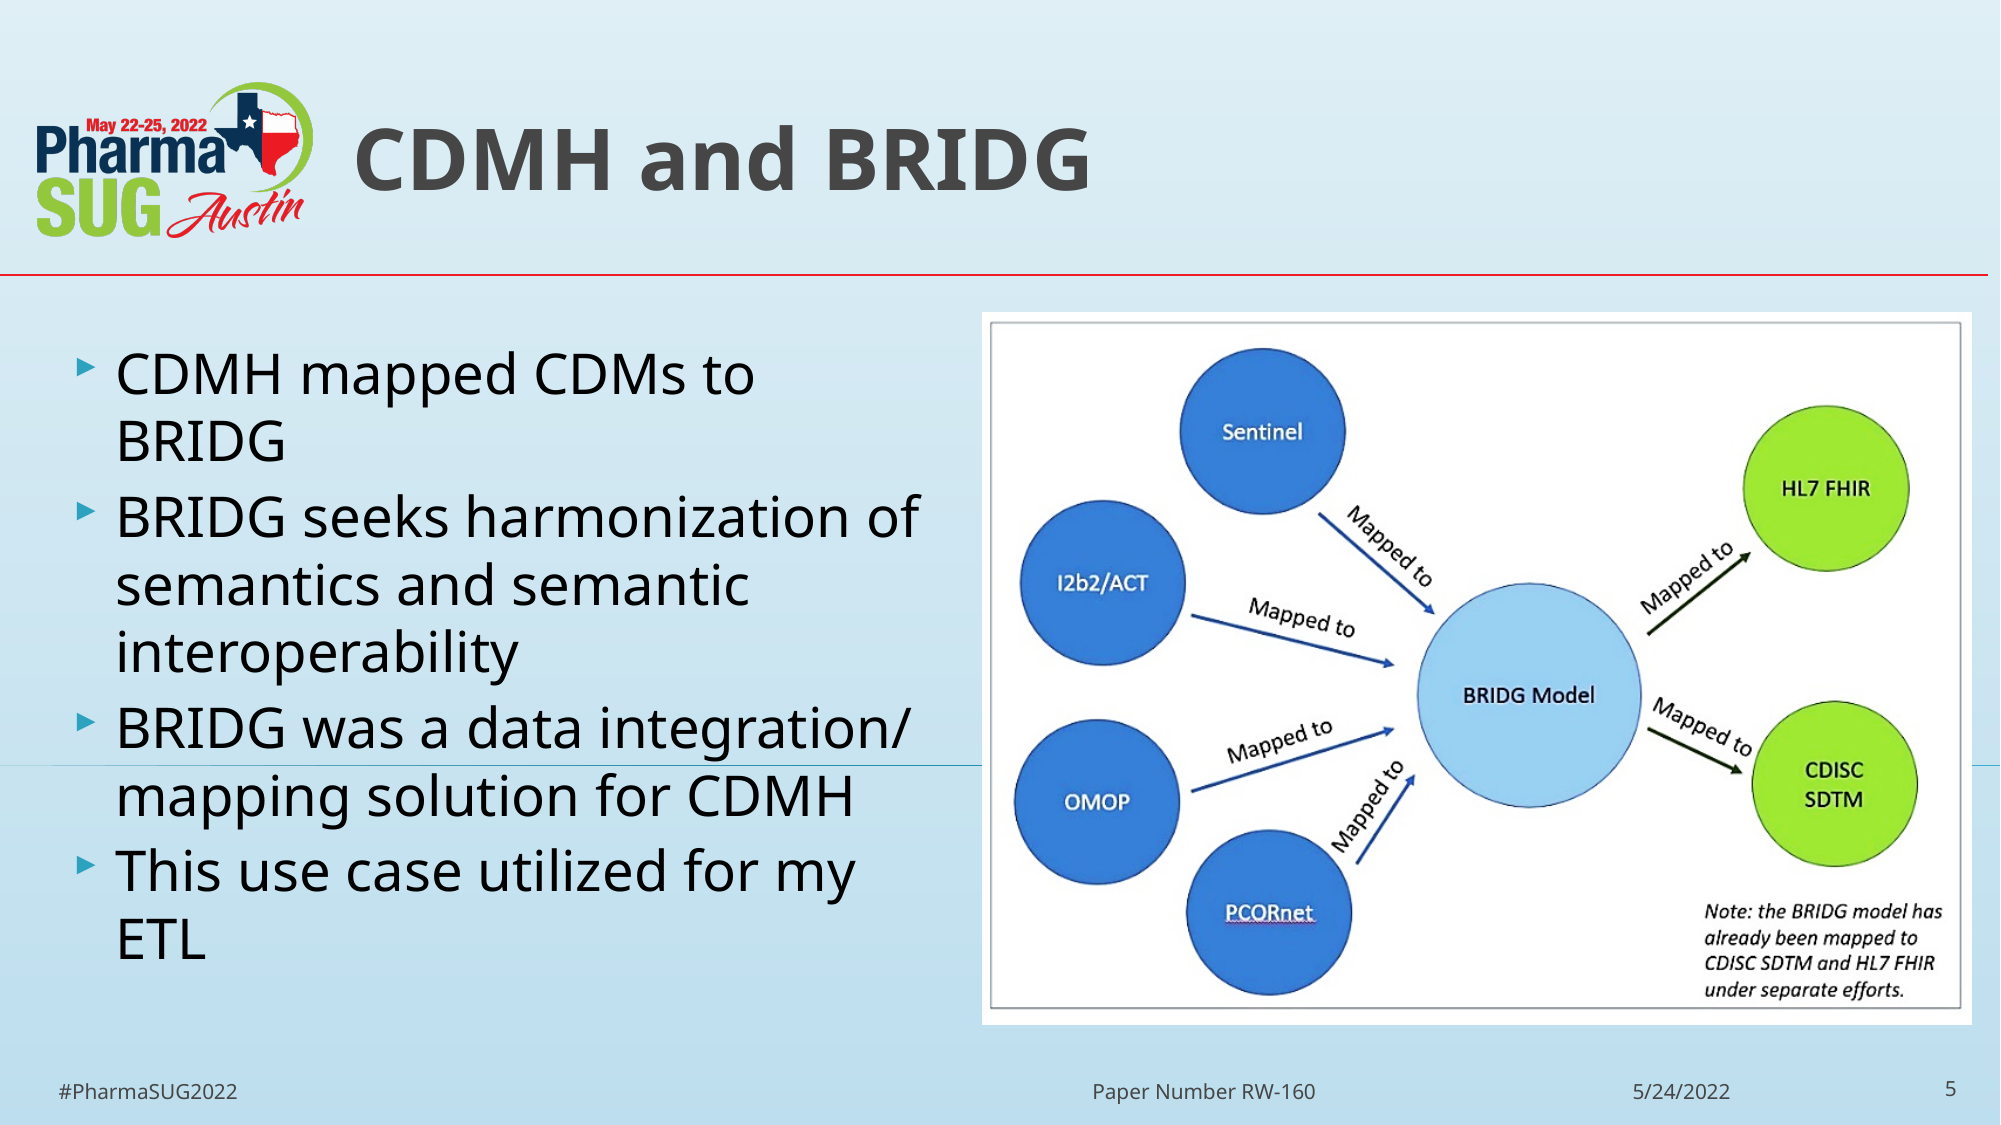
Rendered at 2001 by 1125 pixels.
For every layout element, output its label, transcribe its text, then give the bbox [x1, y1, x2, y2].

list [982, 312, 1972, 1025]
title CDMH and BRIDG [337, 62, 1963, 250]
list CDMH mapped CDMs to BRIDG BRIDG seeks harmonization of semantics and semantic interoperability BRIDG was a data integration/ mapping solution for CDMH This use case utilized for my ETL [40, 330, 941, 1069]
footer Paper Number RW-160 [957, 1051, 1450, 1112]
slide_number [1471, 1051, 1891, 1112]
slide_number 5 [1891, 1051, 1972, 1112]
picture [37, 82, 313, 238]
